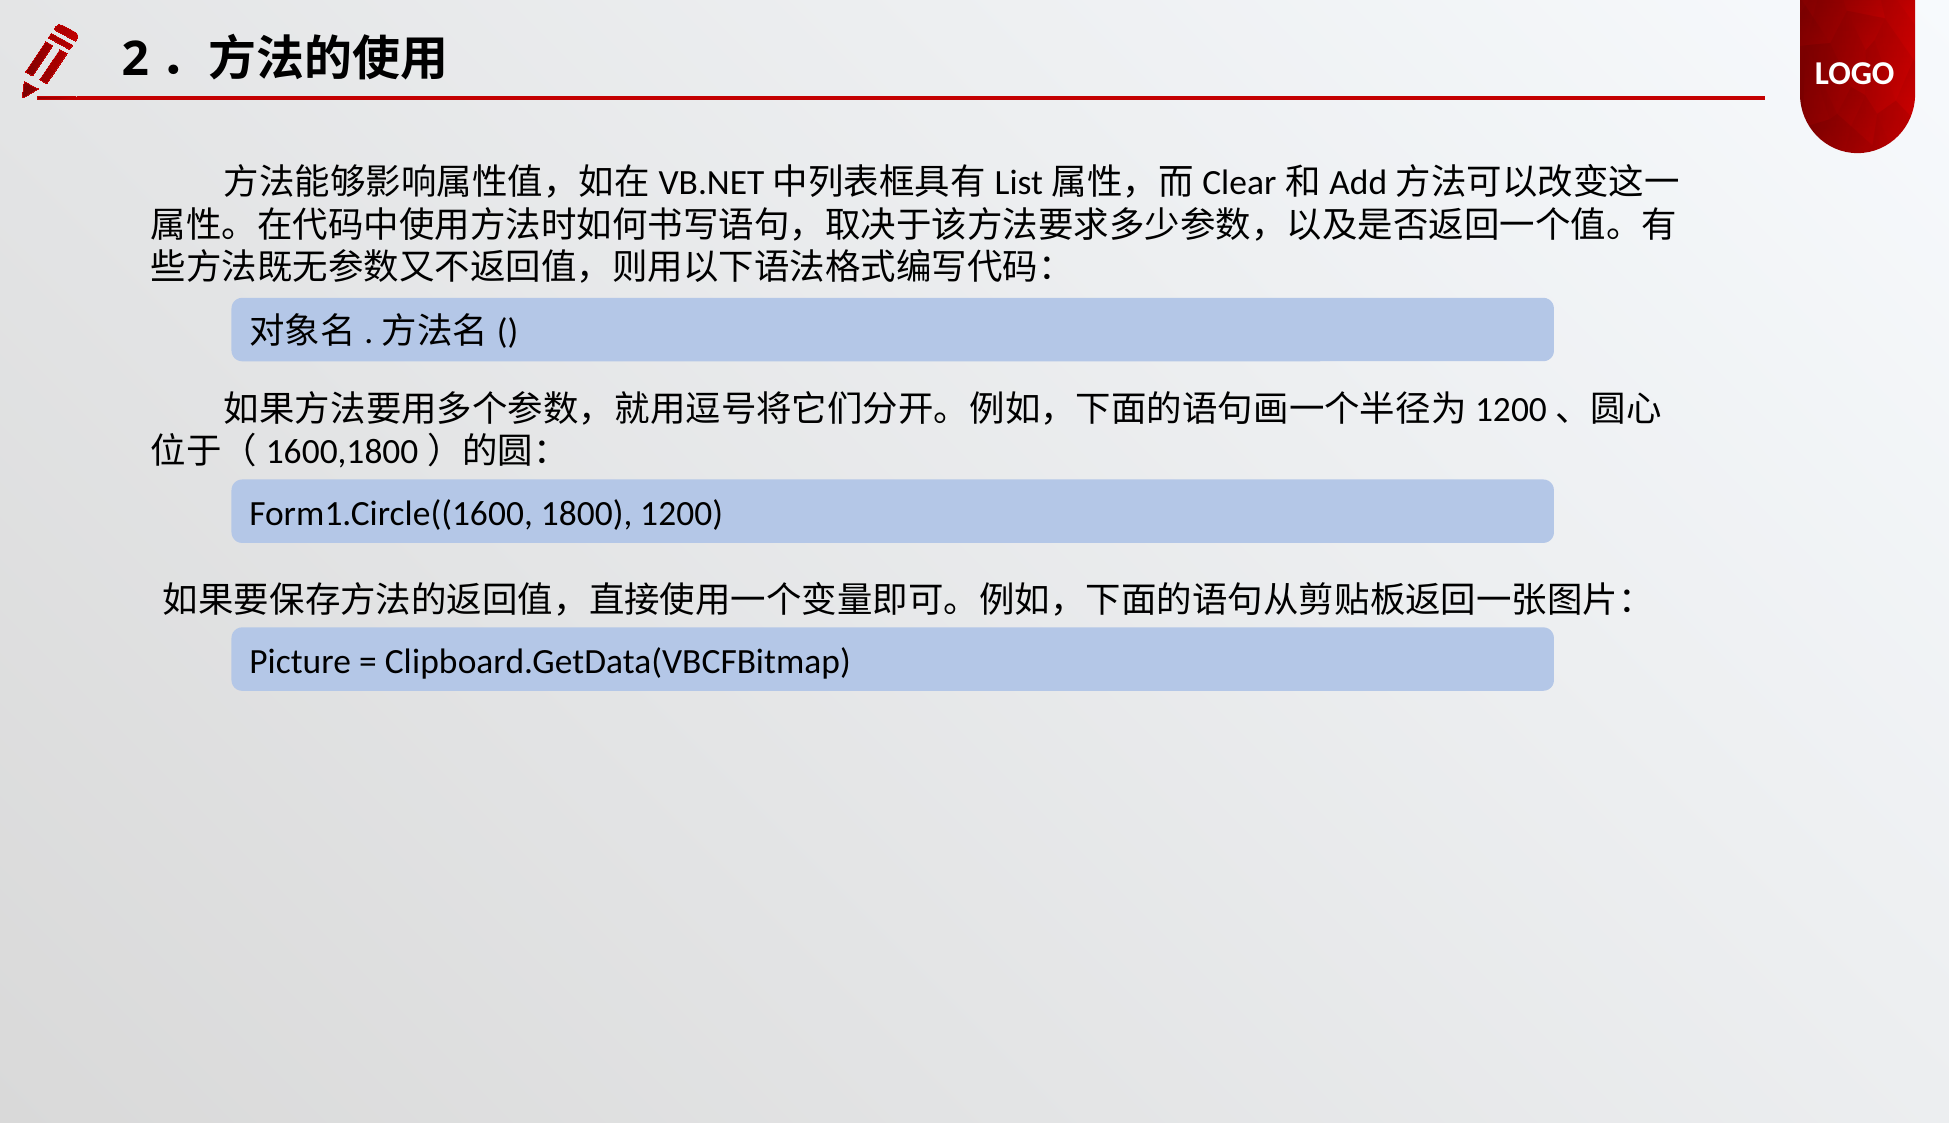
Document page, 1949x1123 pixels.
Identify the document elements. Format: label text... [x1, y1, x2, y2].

picture [22, 82, 37, 97]
text_box Form1.Circle((1600, 1800), 1200) [231, 479, 1554, 543]
text_box 如果要保存方法的返回值，直接使用一个变量即可。例如，下面的语句从剪贴板返回一张图片： [148, 569, 1678, 627]
picture [54, 24, 78, 41]
picture [40, 50, 67, 83]
picture [48, 33, 73, 49]
picture [26, 42, 52, 75]
text_box 方法能够影响属性值，如在VB.NET中列表框具有List属性，而Clear和Add方法可以改变这一属性。在代码中使用方法时如何书写语句，取决于该方法要求多少参数，以及是否返回一个值。有些方法既无参数又不返回值，则用以下语法格式编写代码： [136, 151, 1703, 294]
picture [1800, 0, 1916, 154]
text_box 对象名.方法名() [231, 297, 1554, 362]
text_box 如果方法要用多个参数，就用逗号将它们分开。例如，下面的语句画一个半径为1200、圆心位于（1600,1800）的圆： [136, 378, 1678, 479]
text_box Picture = Clipboard.GetData(VBCFBitmap) [231, 627, 1554, 691]
text_box 2．方法的使用 [101, 17, 764, 95]
